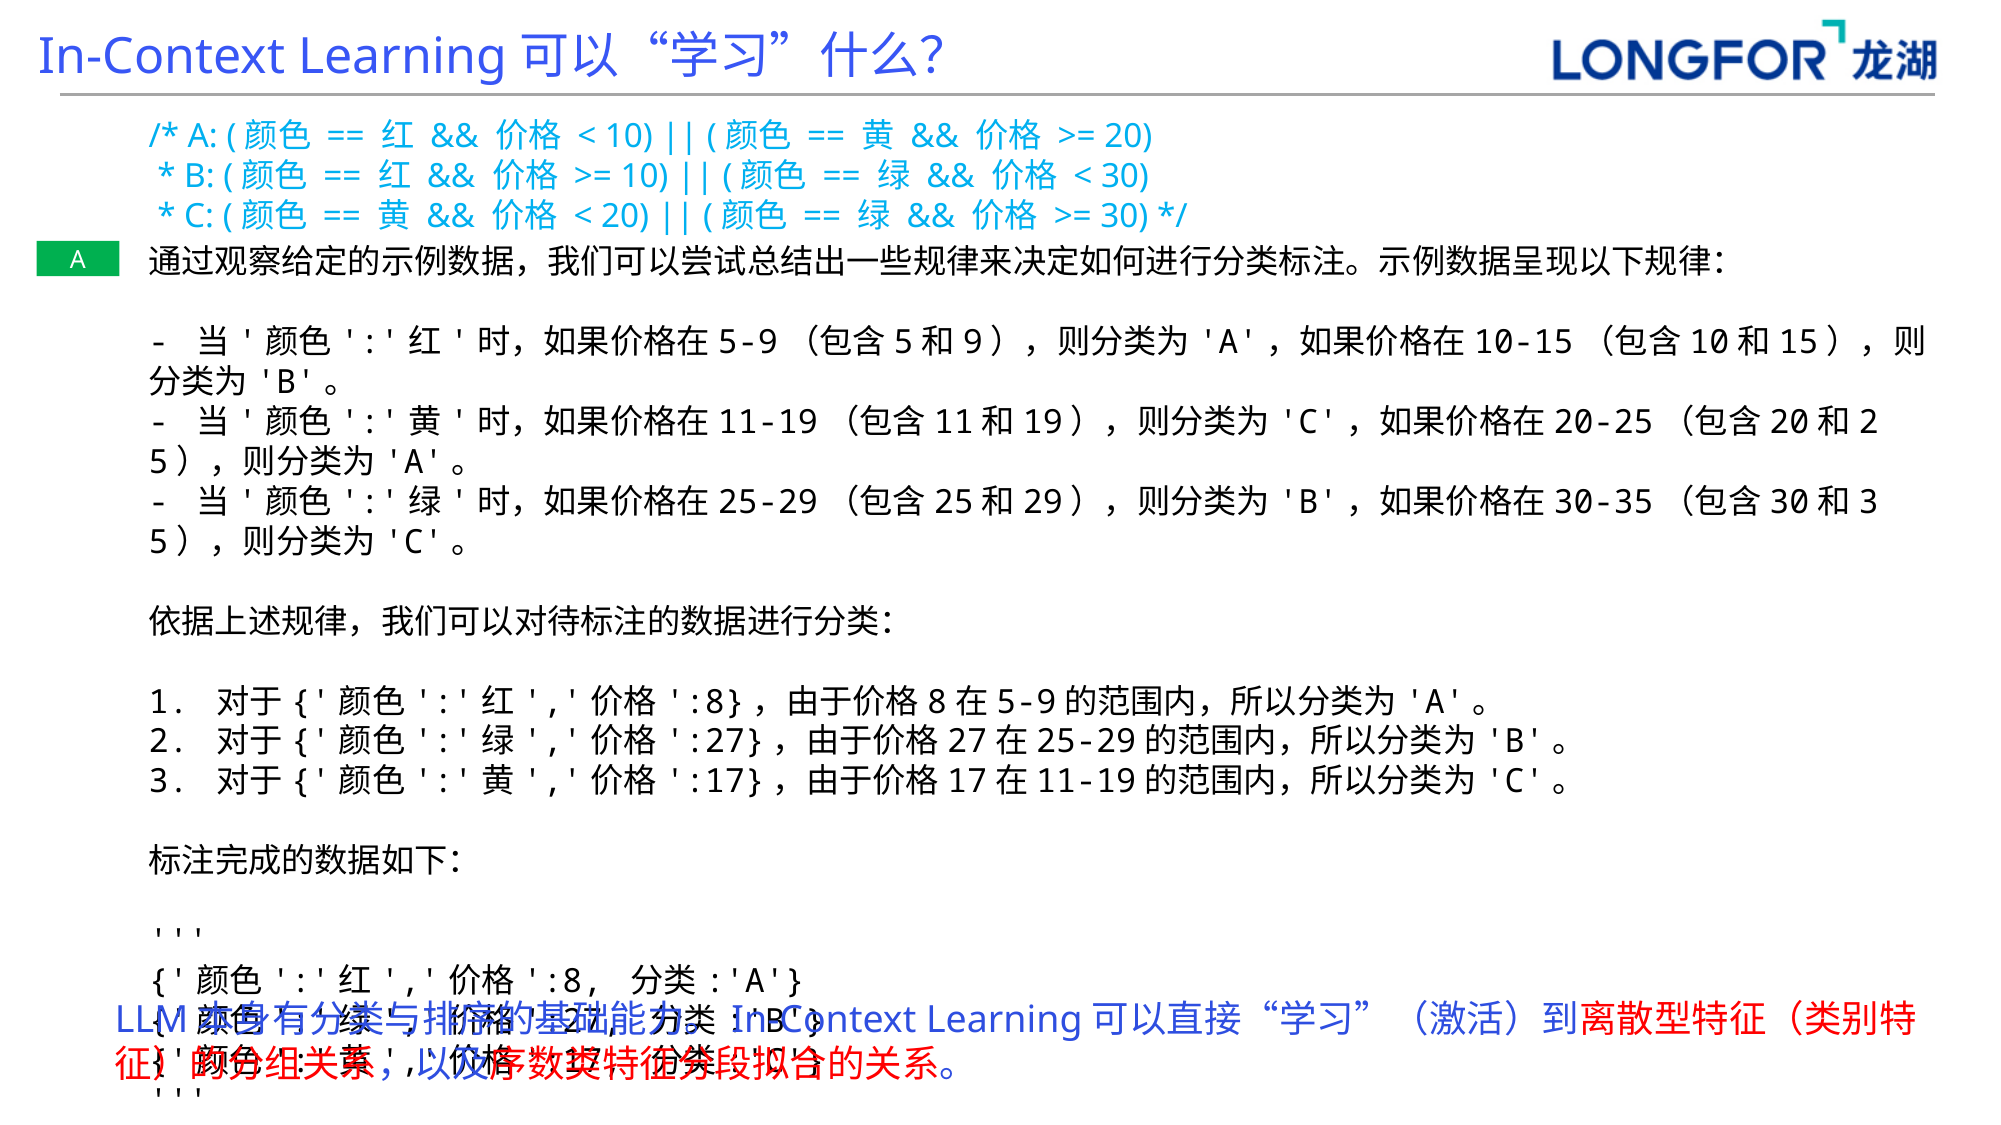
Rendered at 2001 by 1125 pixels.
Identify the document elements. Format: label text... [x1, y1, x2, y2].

text_box 通过观察给定的示例数据，我们可以尝试总结出一些规律来决定如何进行分类标注。示例数据呈现以下规律： - 当'颜色':'红'时，如果价格在5-9（包含5和9），则分类为'A'，如果价格在10-15（包含10和15），则分类为'B'。 - 当'颜色':'黄'时，如果价格在11-19（包含11和19），则分类为'C'，如果价格在20-25（包含20和25），则分类为'A'。 - 当'颜色':'绿'时，如果价格在25-29（包含25和29），则分类为'B'，如果价格在30-35（包含30和35），则分类为'C'。 依据上述规律，我们可以对待标注的数据进行分类： 1. 对于{'颜色':'红','价格':8}，由于价格8在5-9的范围内，所以分类为'A'。 2. 对于{'颜色':'绿','价格':27}，由于价格27在25-29的范围内，所以分类为'B'。 3. 对于{'颜色':'黄','价格':17}，由于价格17在11-19的范围内，所以分类为'C'。 标注完成的数据如下： ''' {'颜色':'红','价格':8, 分类:'A'} {'颜色':'绿','价格':27, 分类:'B'} {'颜色':'黄','价格':17, 分类:'C'} ''' [133, 233, 1971, 1125]
text_box LLM本身有分类与排序的基础能力。In-Context Learning可以直接“学习”（激活）到离散型特征（类别特征）的分组关系，以及序数类特征分段拟合的关系。 [100, 987, 1938, 1093]
text_box /* A: (颜色 == 红 && 价格 < 10) || (颜色 == 黄 && 价格 >= 20) * B: (颜色 == 红 && 价格 >= 10) || (颜色 == 绿 && 价格 < 30) * C: (颜色 == 黄 && 价格 < 20) || (颜色 == 绿 && 价格 >= 30) */ [133, 106, 1482, 242]
picture [1535, 3, 1952, 96]
text_box A [36, 240, 120, 277]
text_box In-Context Learning可以“学习”什么？ [24, 16, 1518, 91]
